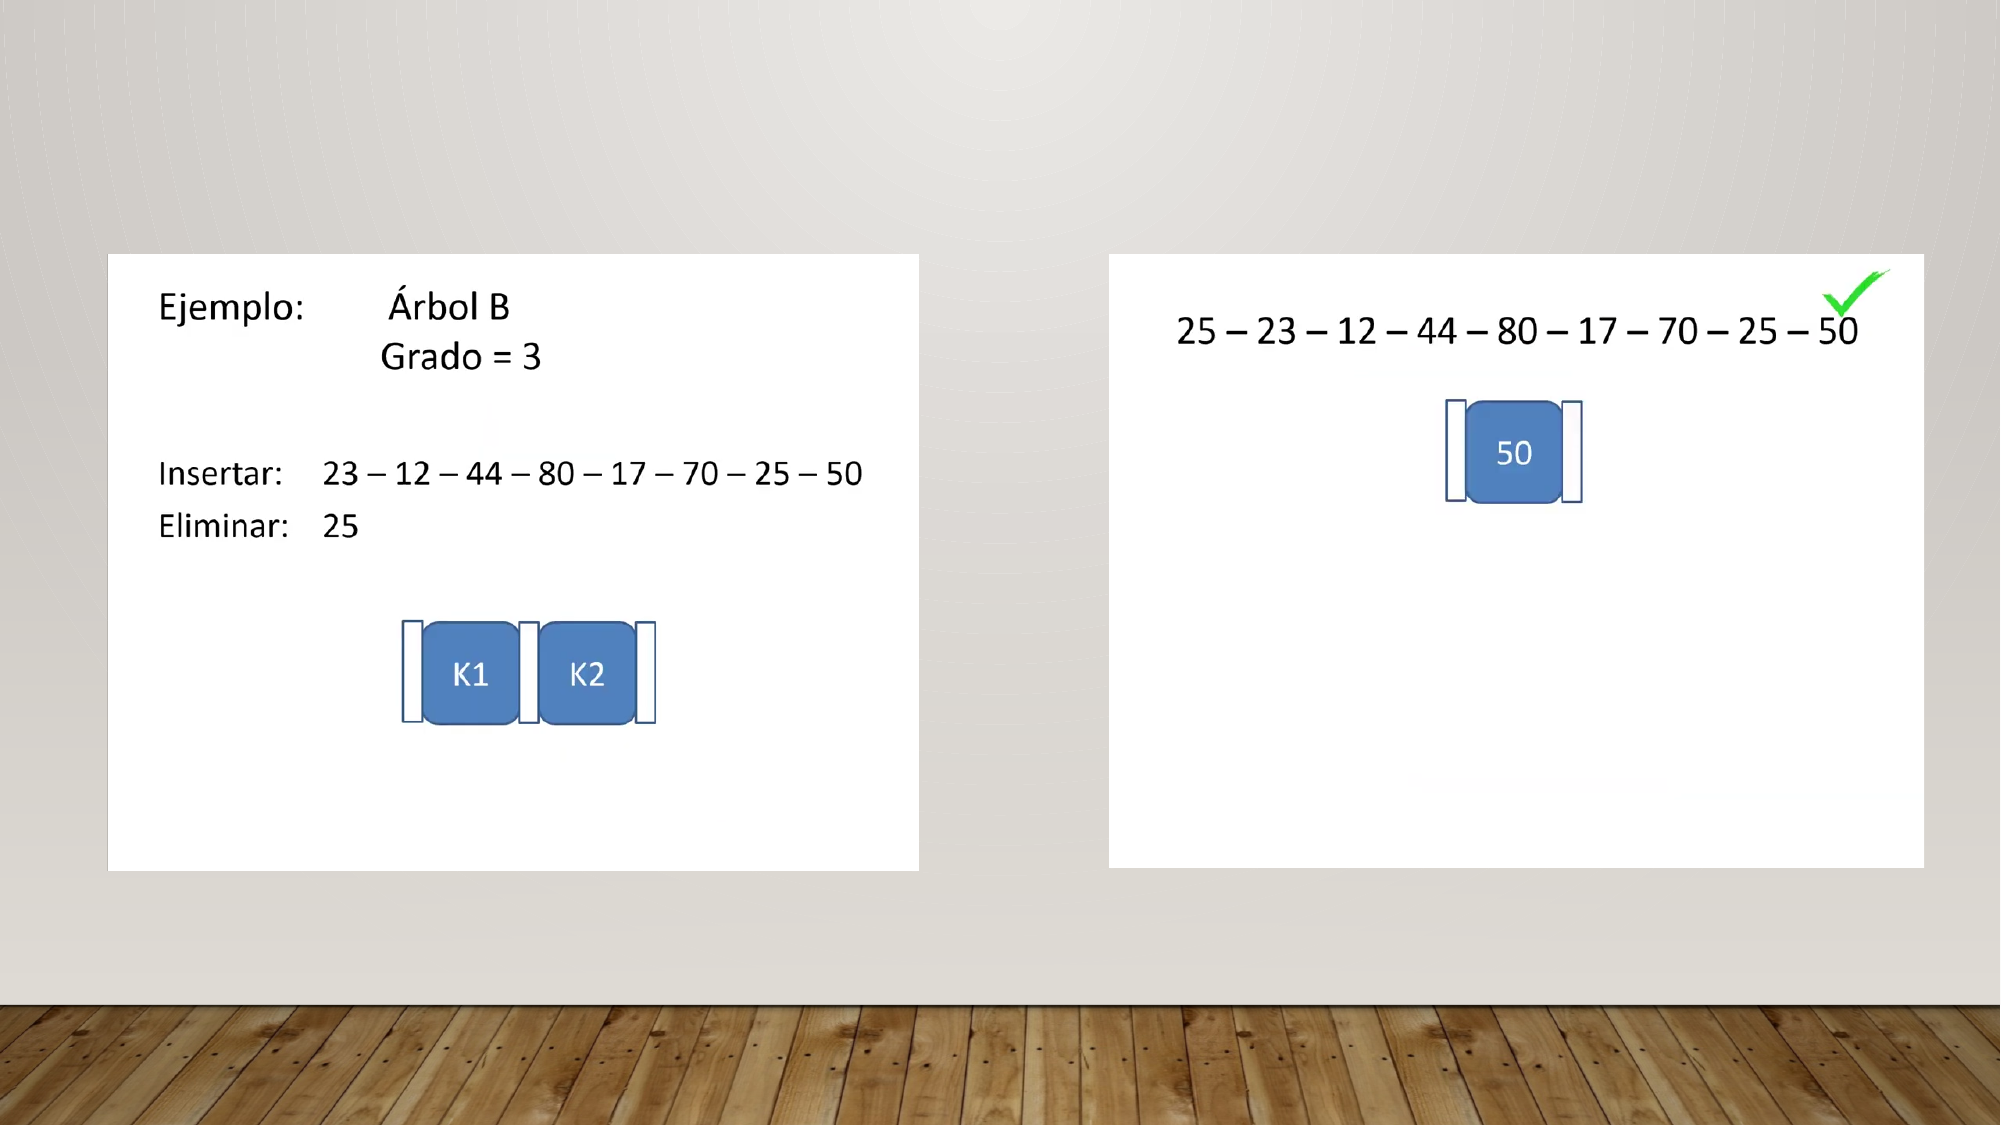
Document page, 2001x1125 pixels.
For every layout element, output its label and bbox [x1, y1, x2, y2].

picture [1108, 253, 1925, 868]
picture [0, 1005, 2000, 1125]
picture [107, 253, 920, 871]
